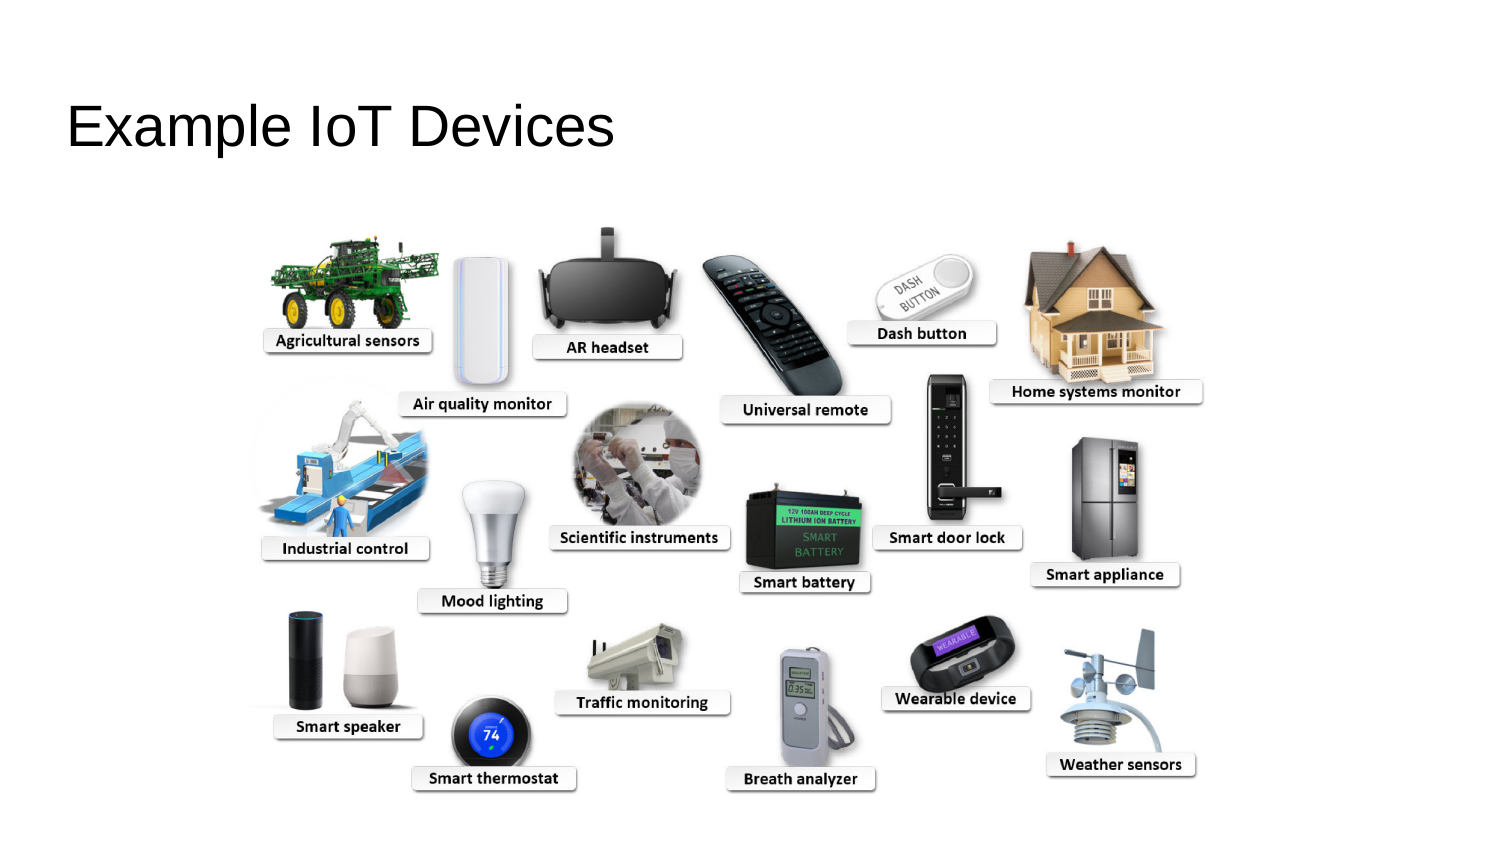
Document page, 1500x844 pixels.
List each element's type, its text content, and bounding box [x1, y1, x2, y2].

title Example IoT Devices [51, 72, 1449, 167]
picture [249, 188, 1227, 816]
